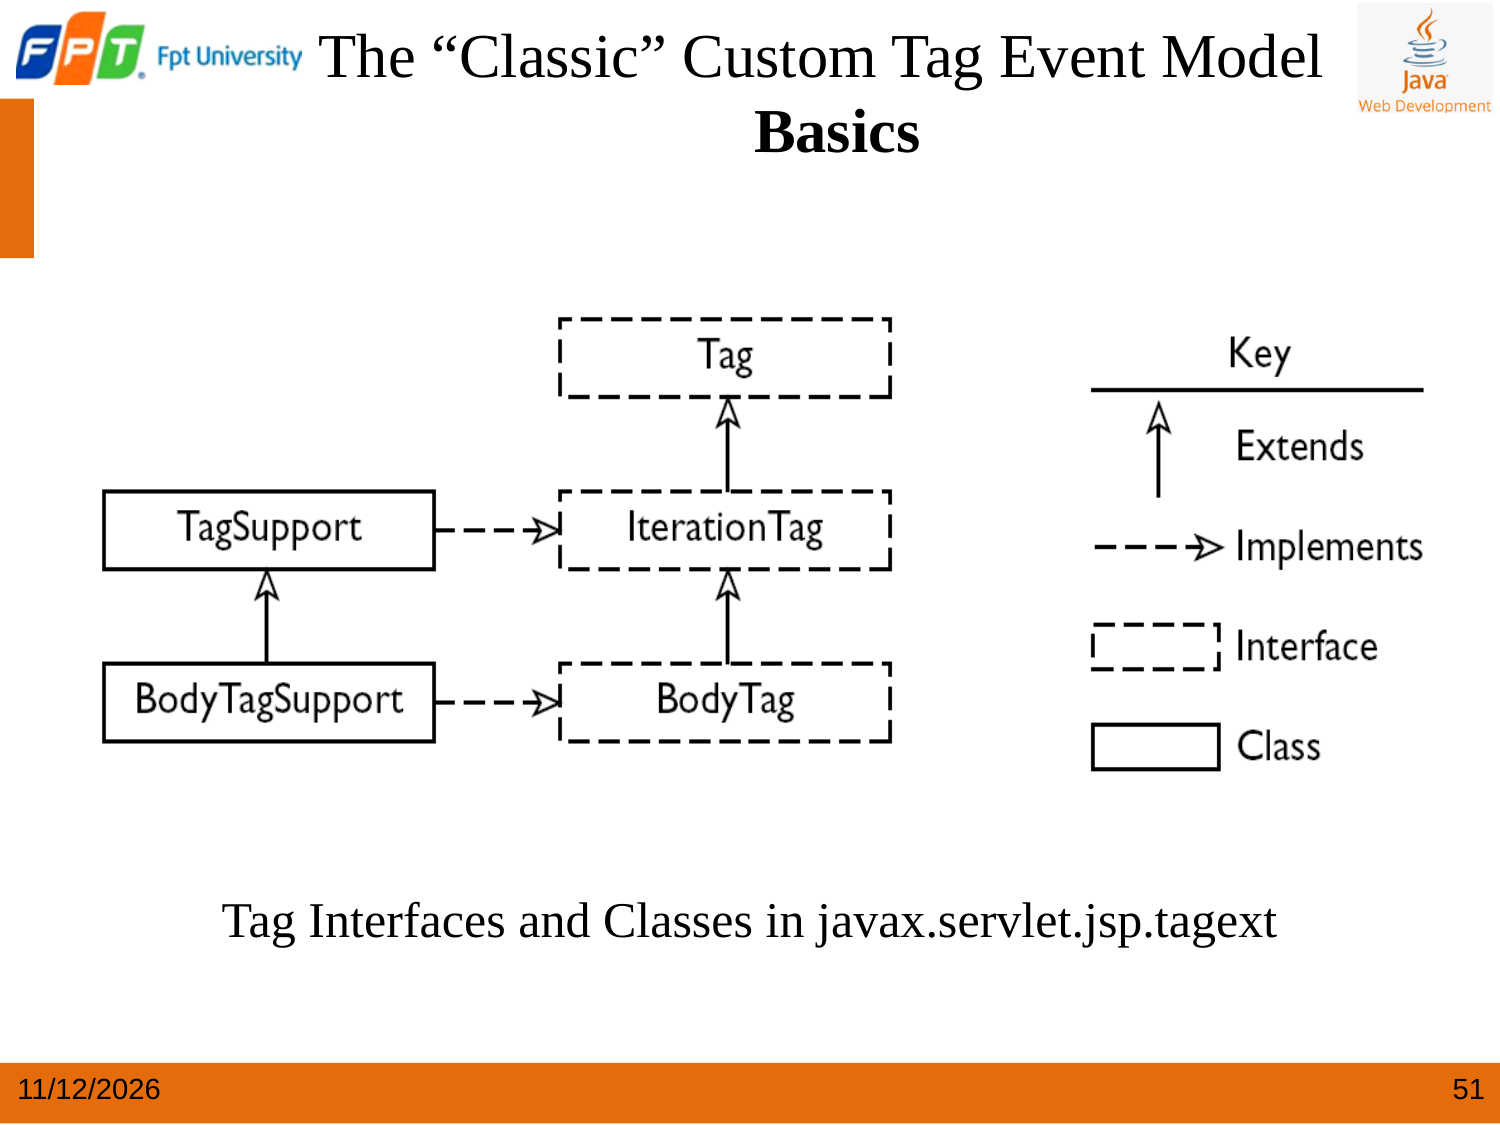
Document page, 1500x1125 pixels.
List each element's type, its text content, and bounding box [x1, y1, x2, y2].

title The “Classic” Custom Tag Event Model Basics [242, 0, 1417, 182]
text_box Tag Interfaces and Classes in javax.servlet.jsp.tagext [125, 879, 1375, 955]
picture [1417, 3, 1493, 113]
picture [16, 11, 242, 85]
picture [38, 258, 1459, 835]
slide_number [2, 1063, 231, 1123]
slide_number 51 [1050, 1063, 1500, 1124]
